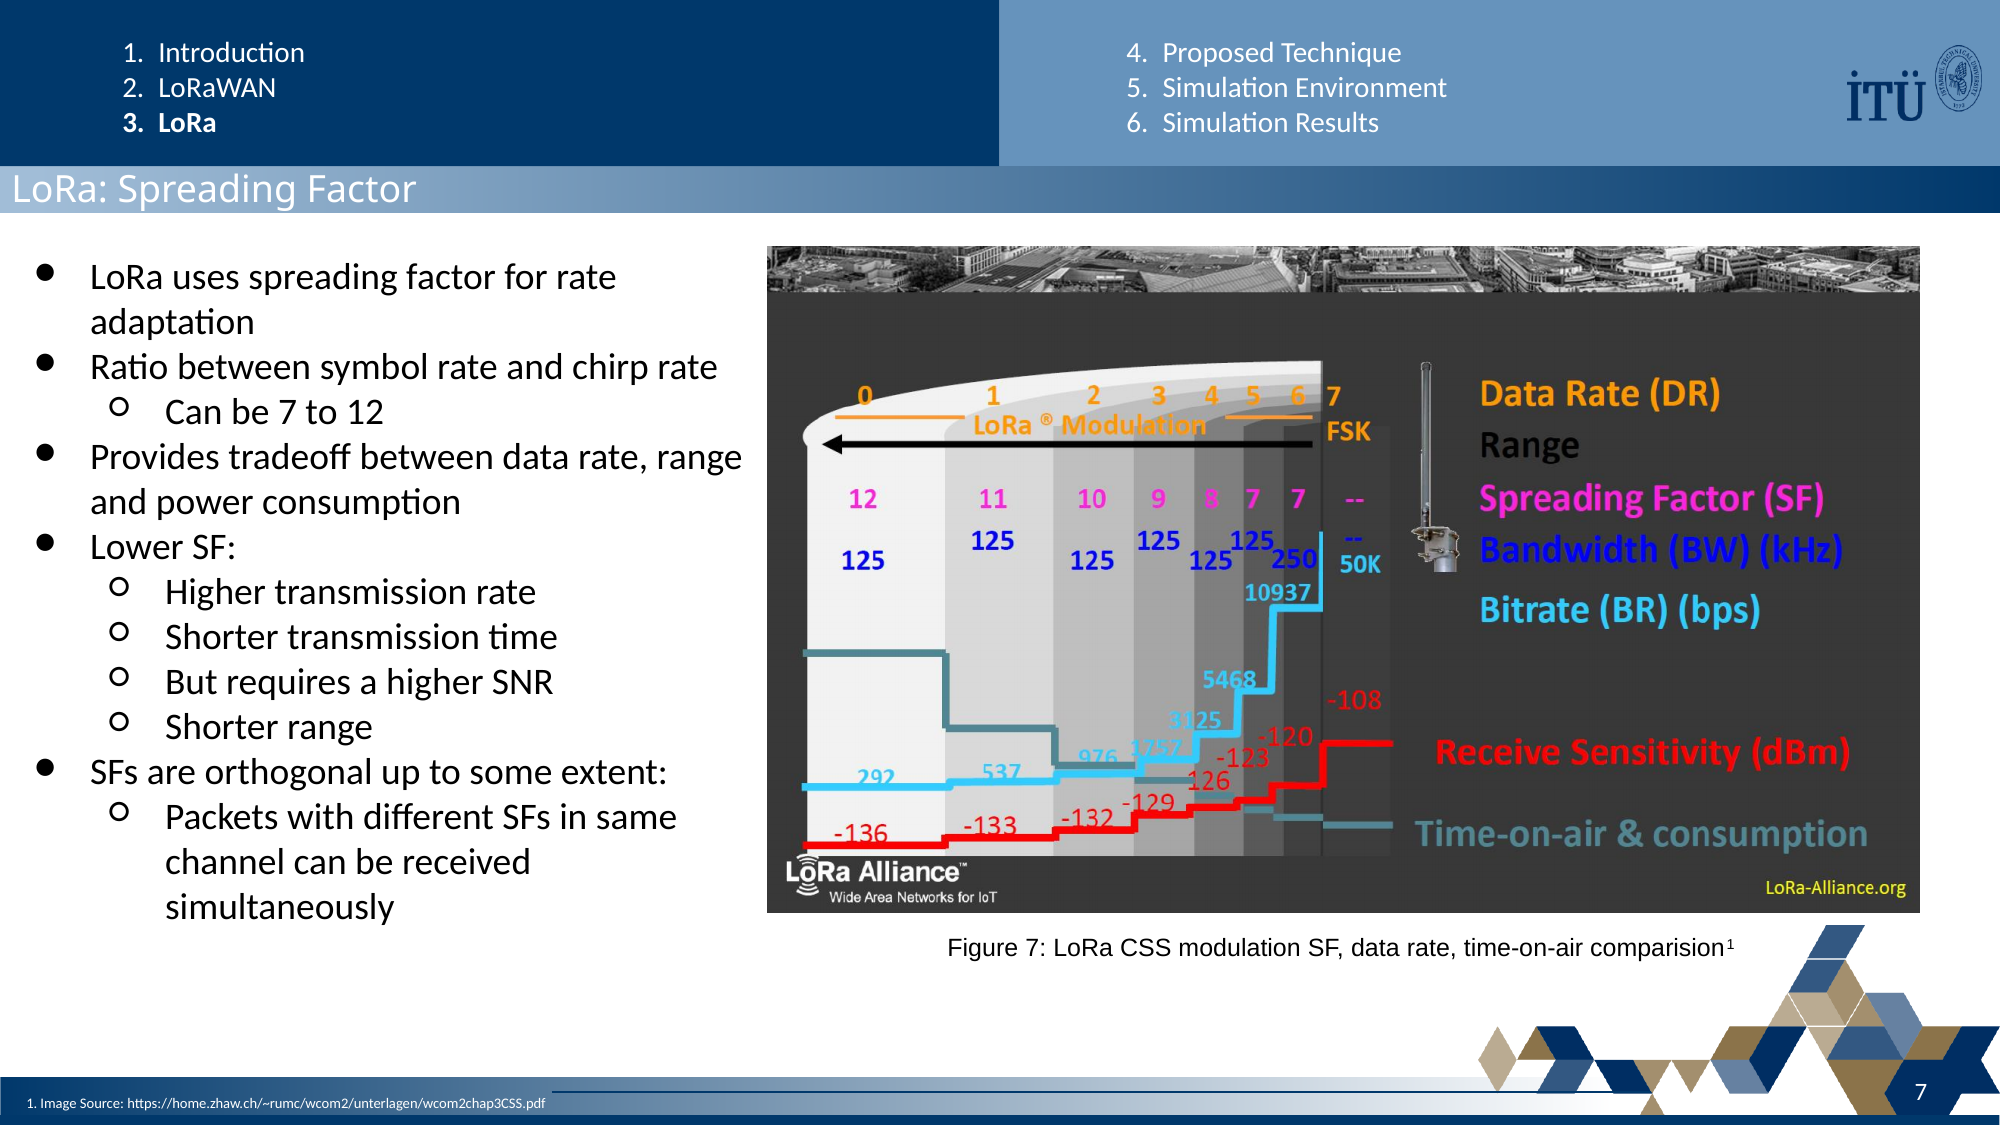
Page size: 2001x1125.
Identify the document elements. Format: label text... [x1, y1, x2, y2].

text_box Introduction LoRaWAN LoRa [11, 25, 901, 133]
picture [1478, 925, 2000, 1115]
text_box Proposed Technique Simulation Environment Simulation Results [1015, 25, 1842, 133]
slide_number 7 [1880, 1059, 1962, 1122]
picture [1847, 45, 1982, 121]
list 1. Image Source: https://home.zhaw.ch/~rumc/wcom2/unterlagen/wcom2chap3CSS.pdf [11, 1088, 892, 1125]
text_box Figure 7: LoRa CSS modulation SF, data rate, time-on-air comparision1 [759, 920, 1923, 1001]
text_box LoRa uses spreading factor for rate adaptation Ratio between symbol rate and chirp rate Can be 7 to 12 Provides tradeoff between data rate, range and power consumption Lower SF: Higher transmission rate Shorter transmission time But requires a higher SNR Shorter range SFs are orthogonal up to some extent: Packets with different SFs in same channel can be received simultaneously [0, 244, 759, 945]
picture [763, 236, 1927, 918]
list LoRa: Spreading Factor [11, 162, 1992, 212]
